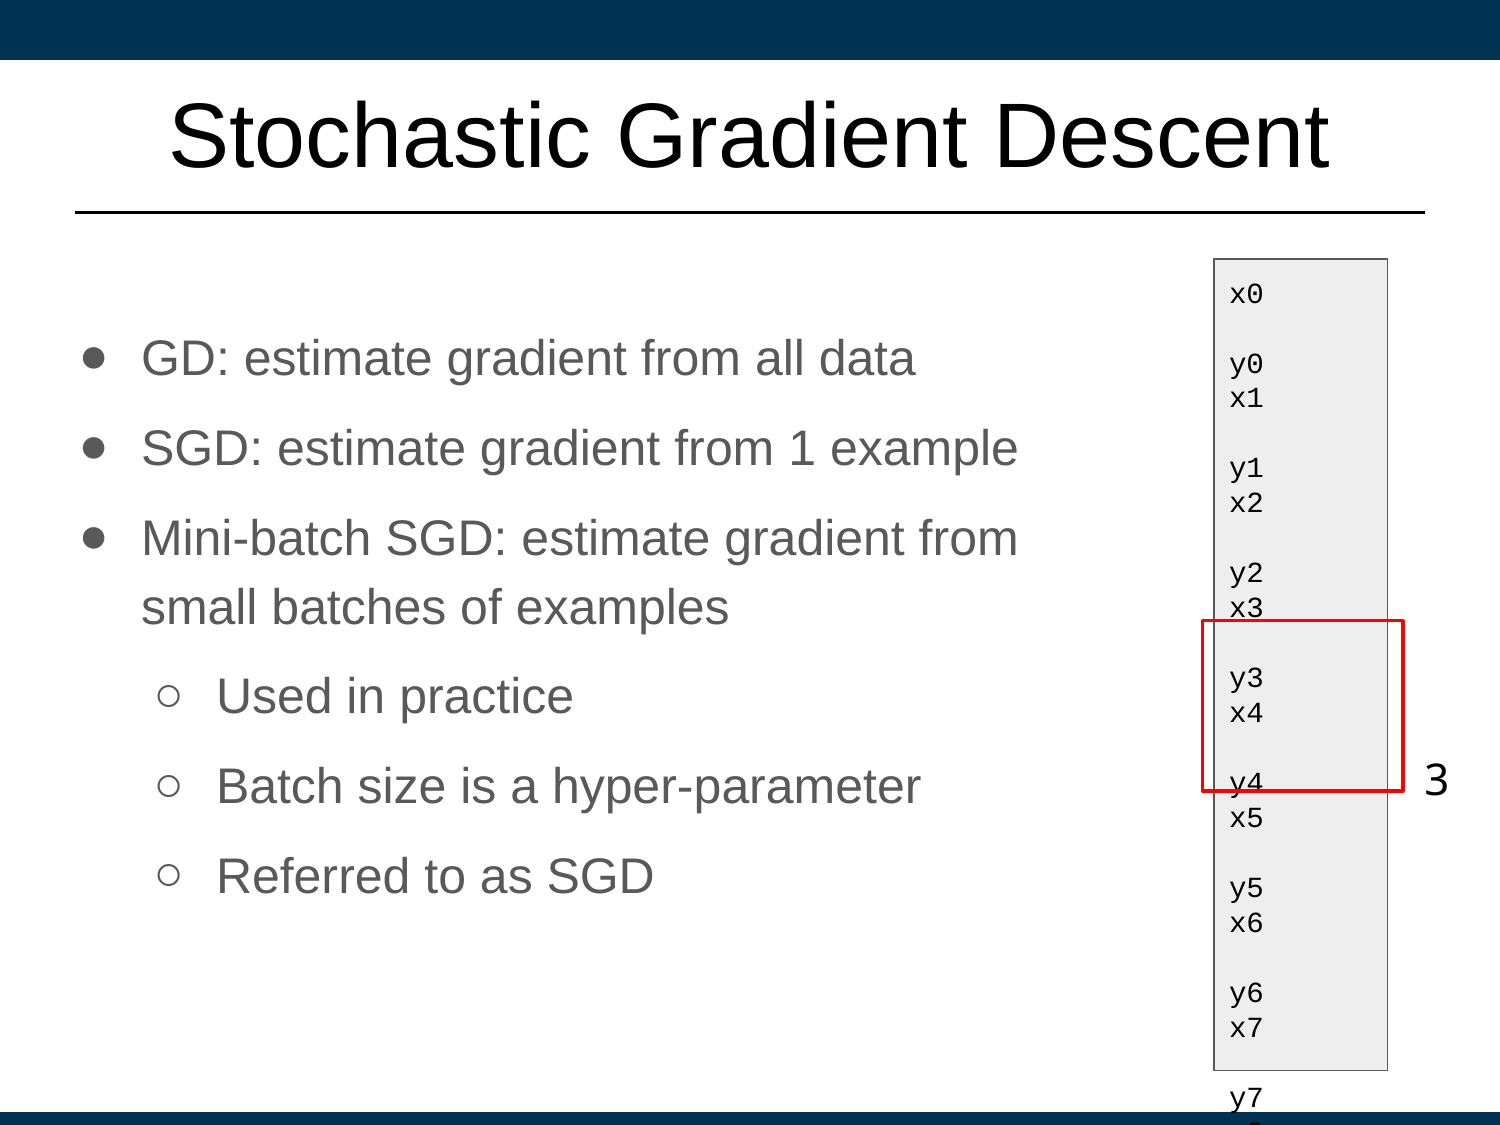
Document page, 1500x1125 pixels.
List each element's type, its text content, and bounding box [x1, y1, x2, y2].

text_box 3 [1409, 736, 1445, 781]
text_box x0 y0 x1 y1 x2 y2 x3 y3 x4 y4 x5 y5 x6 y6 x7 y7 x8 y8 x9 y9 x10 y10 x11 y11 x12 y12 x13 y13 x14 y14 x15 y15 x16 y16 x17 y17 x18 y18 x19 y19 x20 y20 … … [1214, 792, 1388, 1071]
title Stochastic Gradient Descent [75, 37, 1425, 225]
text_box [1202, 620, 1403, 792]
text_box GD: estimate gradient from all data SGD: estimate gradient from 1 example Mini-batch SGD: estimate gradient from small batches of examples Used in practice Batch size is a hyper-parameter Referred to as SGD [51, 301, 1093, 959]
text_box x0 y0 x1 y1 x2 y2 x3 y3 x4 y4 x5 y5 x6 y6 x7 y7 x8 y8 x9 y9 x10 y10 x11 y11 x12 y12 x13 y13 x14 y14 x15 y15 x16 y16 x17 y17 x18 y18 x19 y19 x20 y20 … … [1214, 258, 1388, 620]
